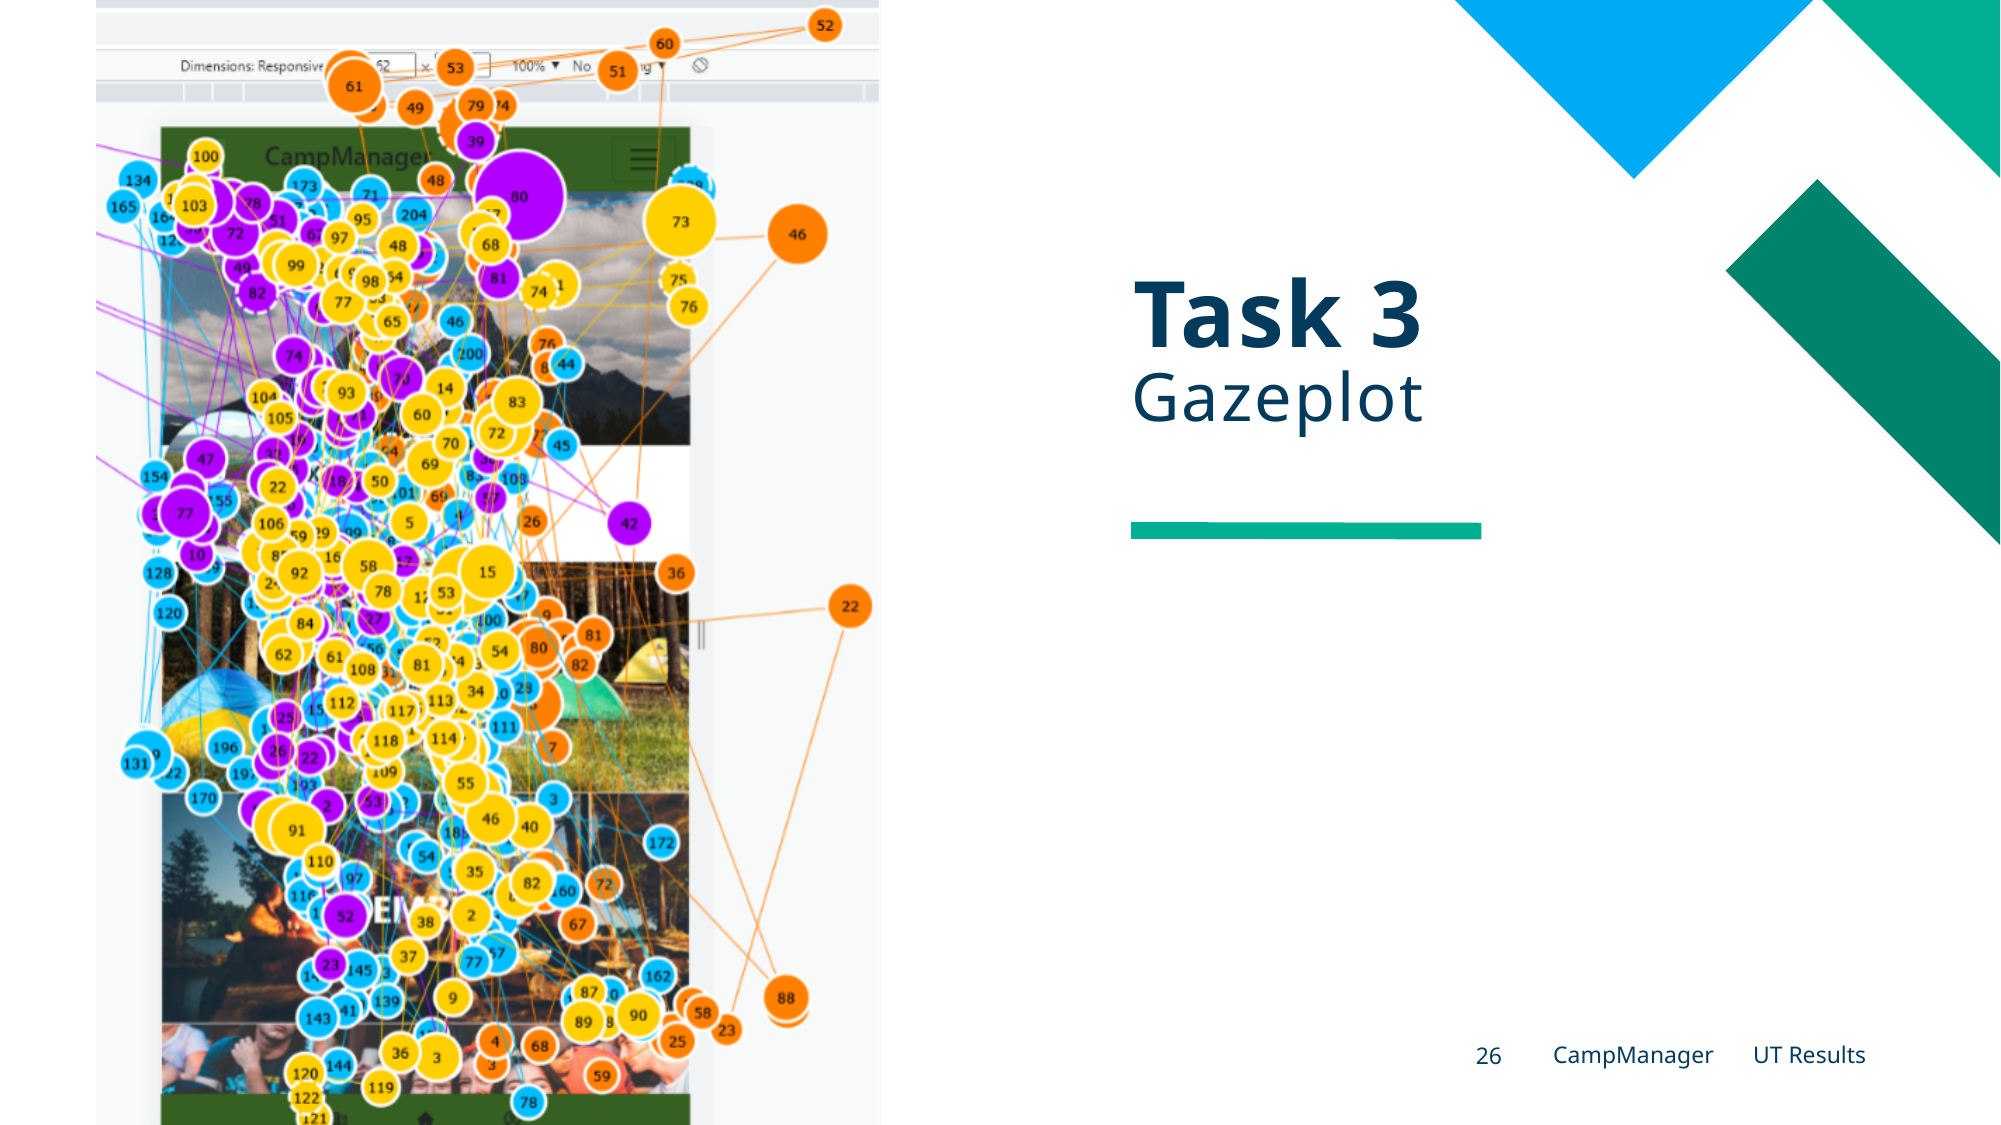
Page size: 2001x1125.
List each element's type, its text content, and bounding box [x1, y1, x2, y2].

text_box Gazeplot [1131, 317, 1936, 437]
picture [96, 0, 886, 1125]
title Task 3 [1133, 267, 1938, 368]
